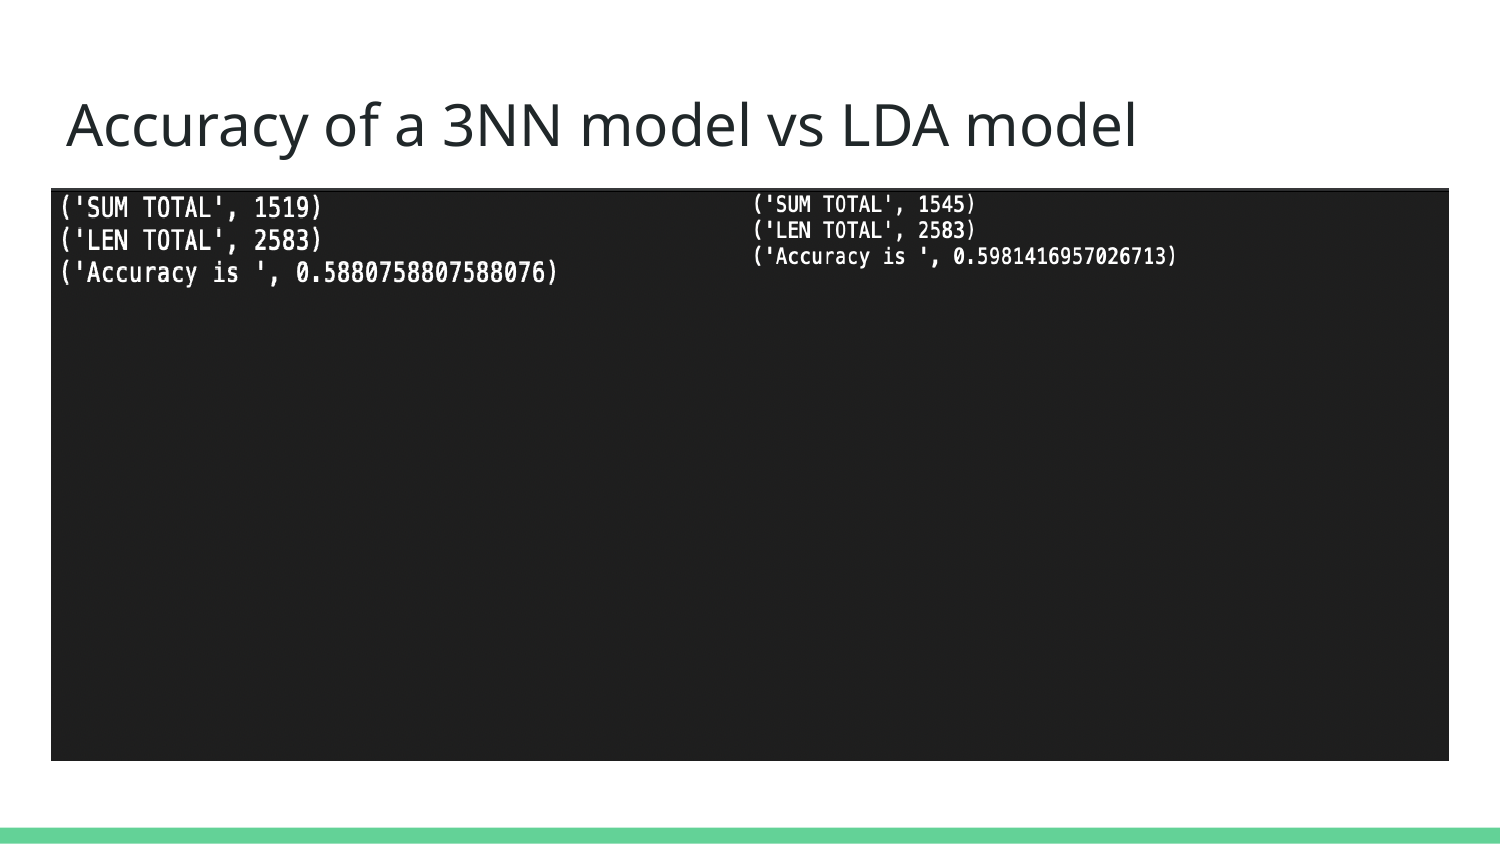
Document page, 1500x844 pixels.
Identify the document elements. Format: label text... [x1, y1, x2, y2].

picture [50, 188, 1450, 761]
title Accuracy of a 3NN model vs LDA model [51, 72, 1449, 167]
